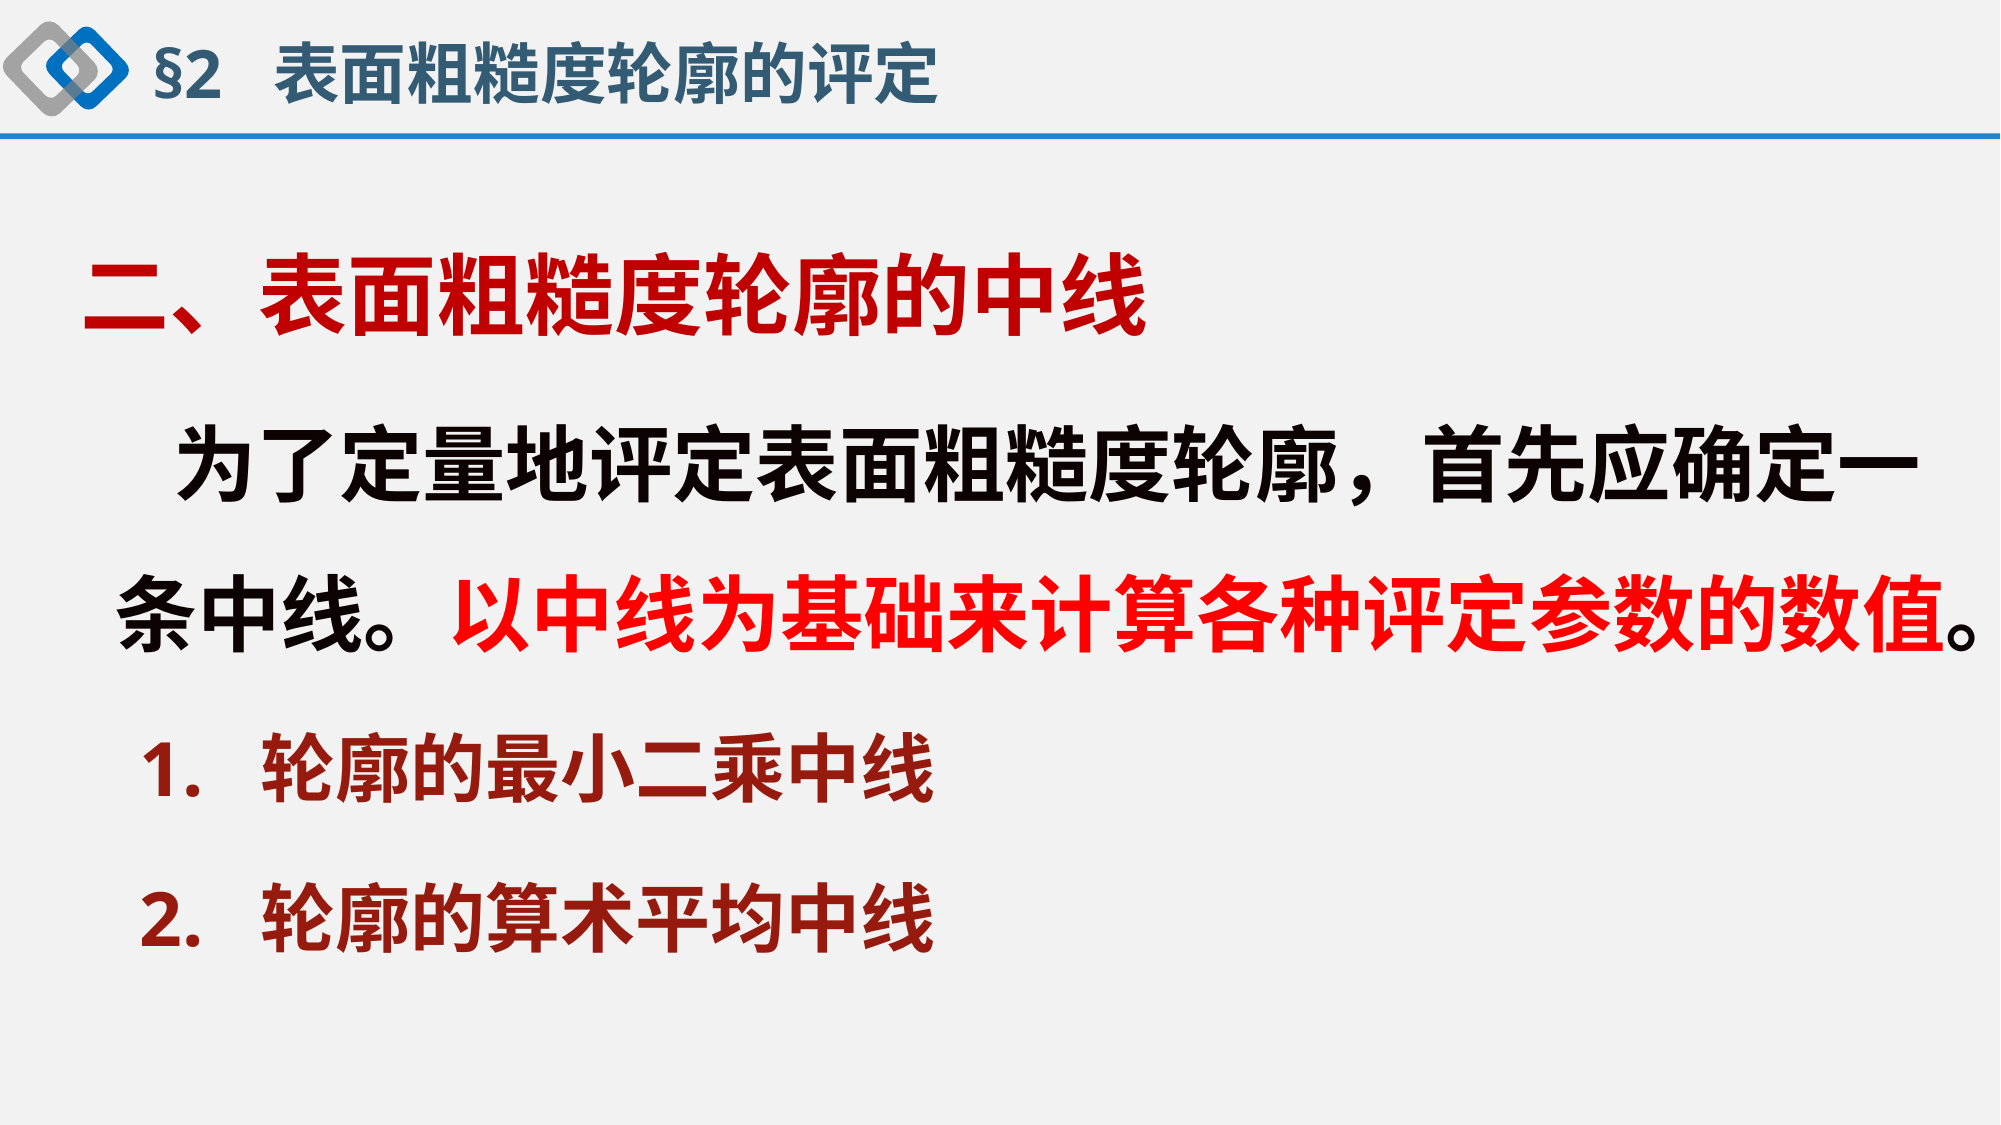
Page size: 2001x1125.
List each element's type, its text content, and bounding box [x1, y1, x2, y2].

list 二、表面粗糙度轮廓的中线 为了定量地评定表面粗糙度轮廓，首先应确定一条中线。以中线为基础来计算各种评定参数的数值。 1. 轮廓的最小二乘中线 2. 轮廓的算术平均中线 [24, 252, 1976, 970]
text_box §2 表面粗糙度轮廓的评定 [119, 17, 1322, 127]
